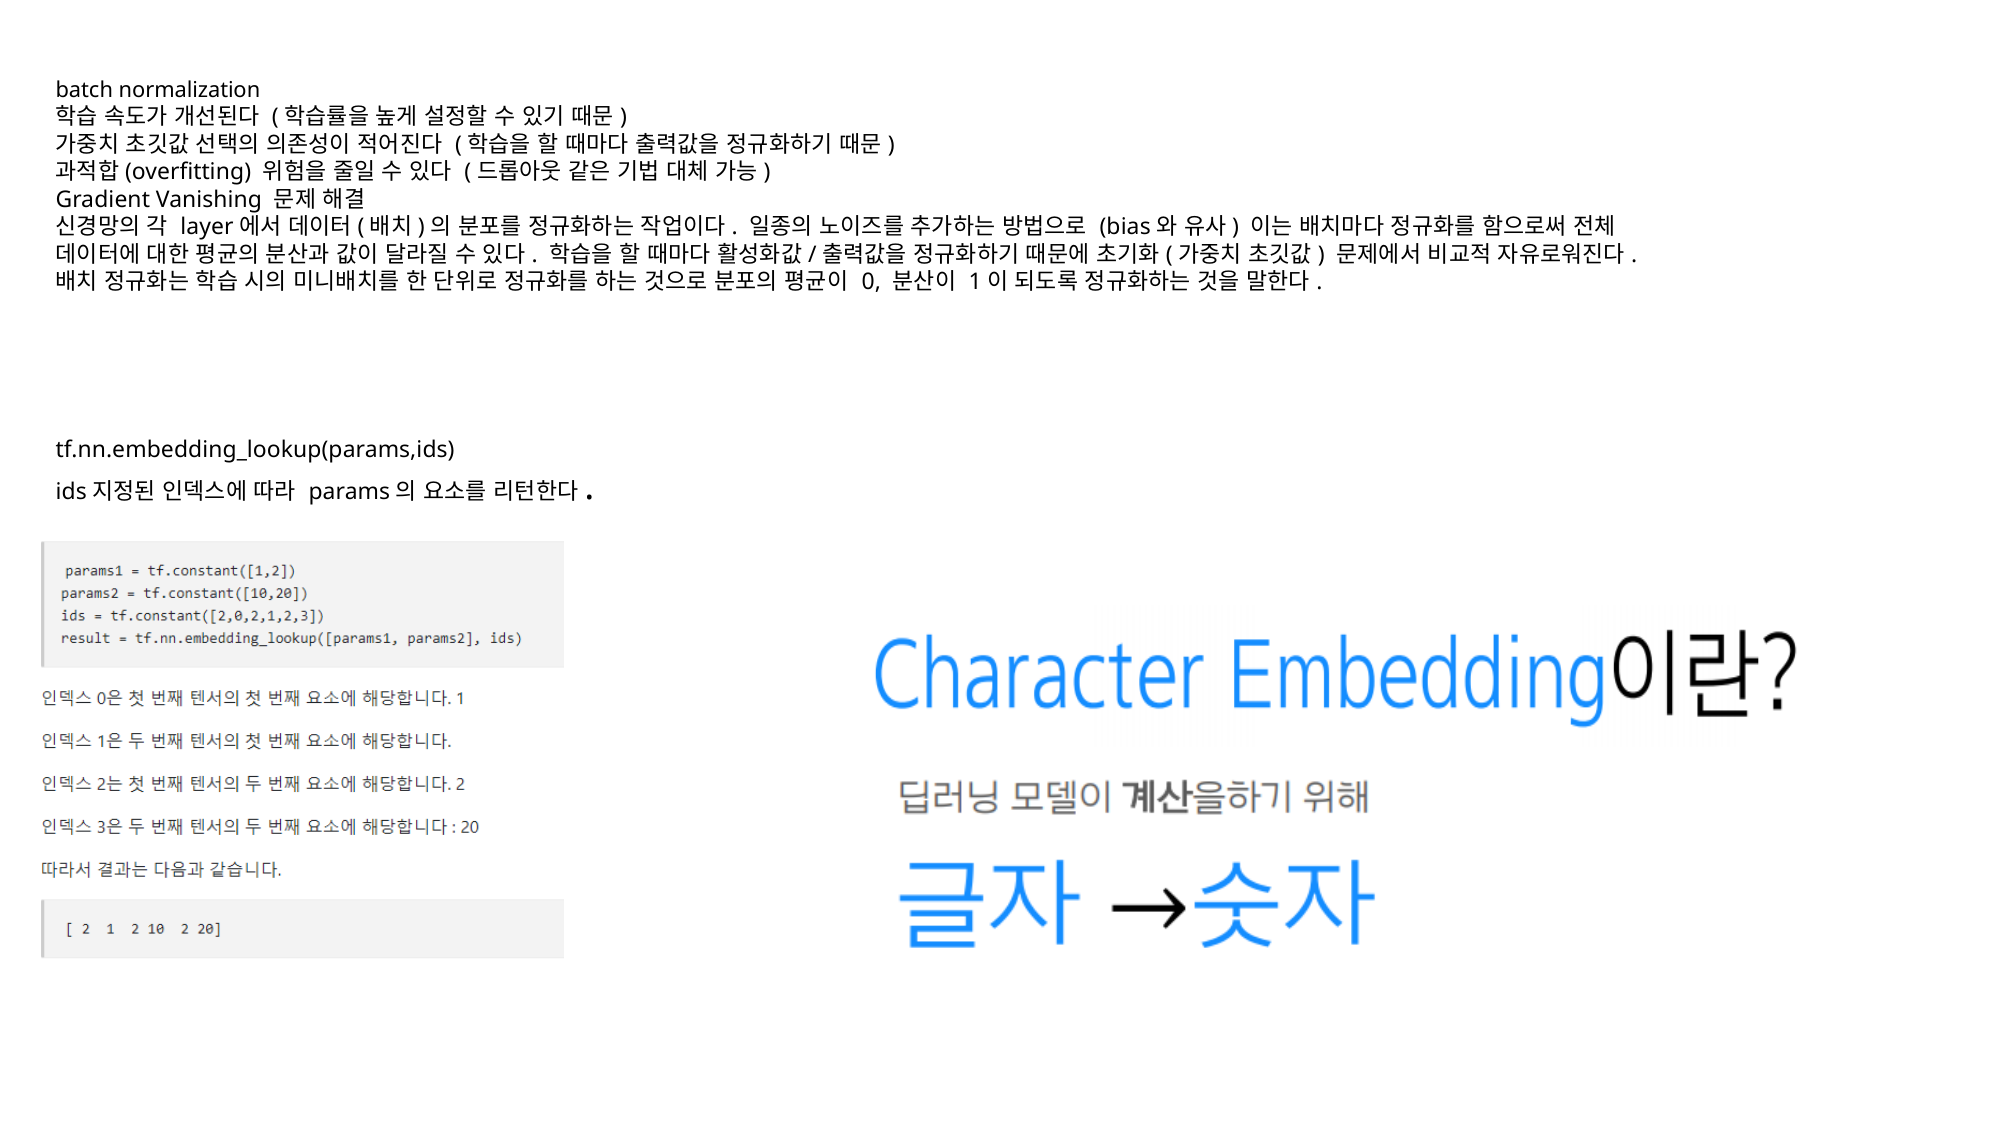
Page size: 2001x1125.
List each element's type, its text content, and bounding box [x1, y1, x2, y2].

picture [40, 539, 564, 969]
text_box tf.nn.embedding_lookup(params,ids) ids지정된 인덱스에 따라 params의 요소를 리턴한다. [40, 426, 947, 604]
picture [857, 605, 1809, 1017]
text_box batch normalization 학습 속도가 개선된다 (학습률을 높게 설정할 수 있기 때문) 가중치 초깃값 선택의 의존성이 적어진다 (학습을 할 때마다 출력값을 정규화하기 때문) 과적합(overfitting) 위험을 줄일 수 있다 (드롭아웃 같은 기법 대체 가능) Gradient Vanishing 문제 해결 신경망의 각 layer에서 데이터(배치)의 분포를 정규화하는 작업이다. 일종의 노이즈를 추가하는 방법으로 (bias와 유사) 이는 배치마다 정규화를 함으로써 전체 데이터에 대한 평균의 분산과 값이 달라질 수 있다. 학습을 할 때마다 활성화값/출력값을 정규화하기 때문에 초기화(가중치 초깃값) 문제에서 비교적 자유로워진다. 배치 정규화는 학습 시의 미니배치를 한 단위로 정규화를 하는 것으로 분포의 평균이 0, 분산이 1이 되도록 정규화하는 것을 말한다. [40, 68, 1642, 302]
